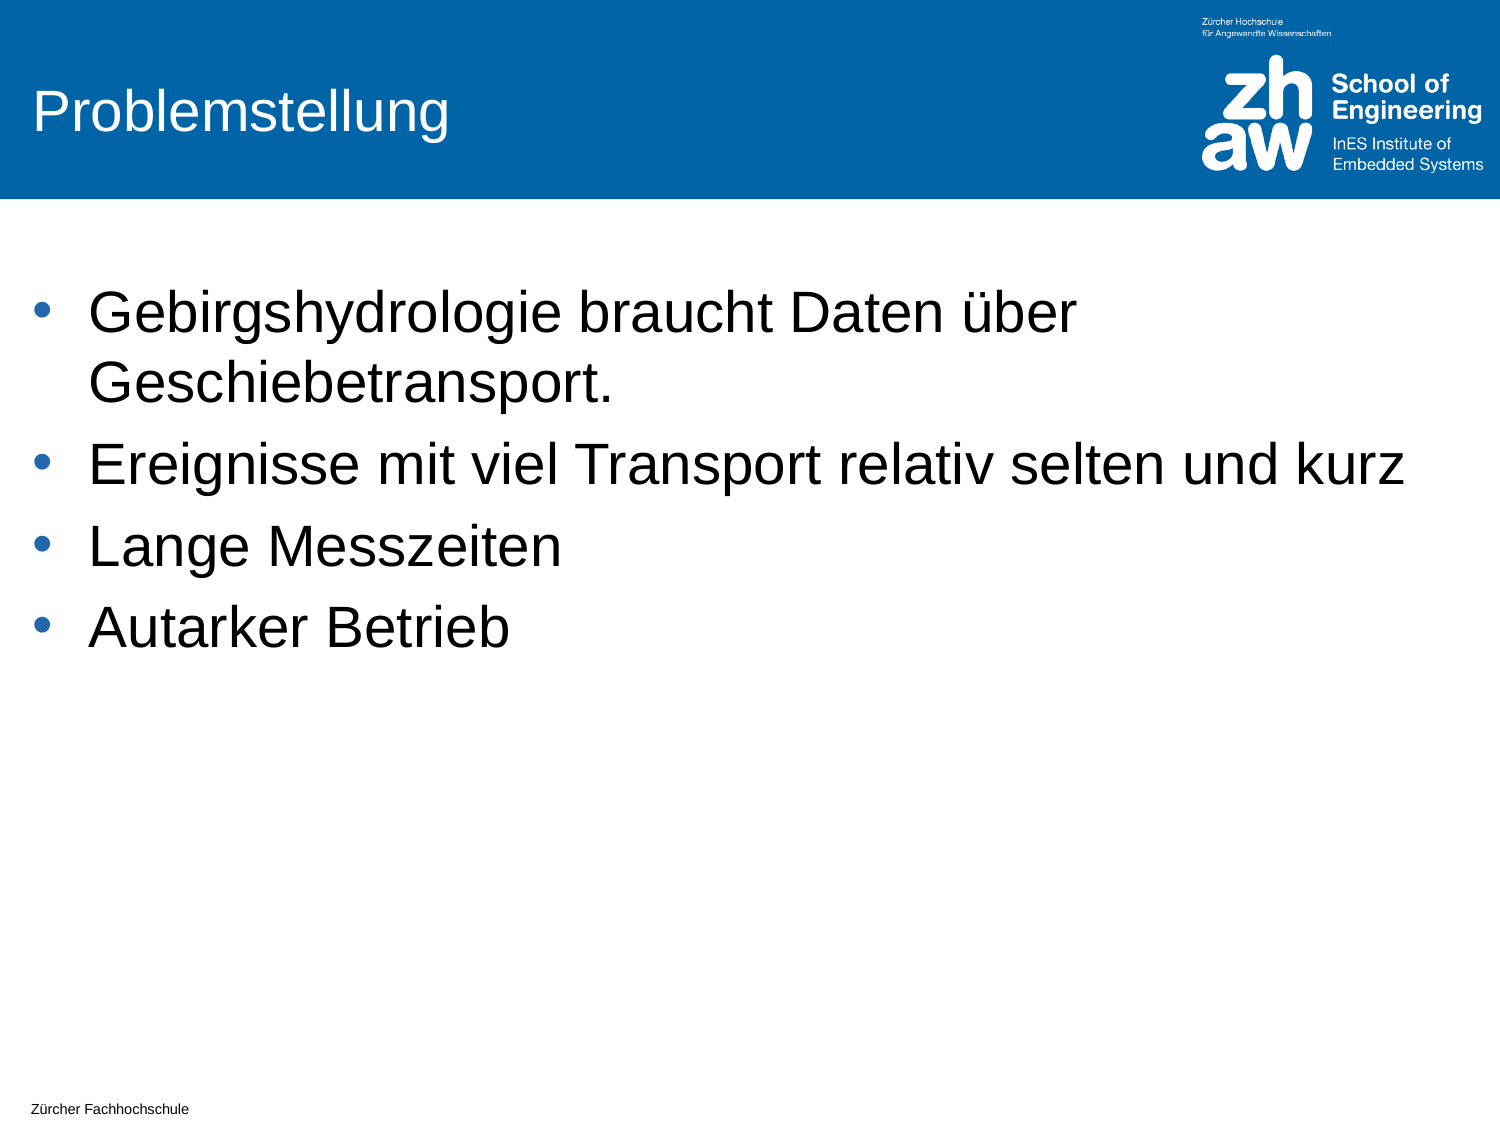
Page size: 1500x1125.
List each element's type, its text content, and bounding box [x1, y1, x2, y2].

list Gebirgshydrologie braucht Daten über Geschiebetransport. Ereignisse mit viel Transport relativ selten und kurz Lange Messzeiten Autarker Betrieb [17, 267, 1483, 1012]
title Problemstellung [17, 31, 1158, 185]
picture [1202, 18, 1483, 173]
